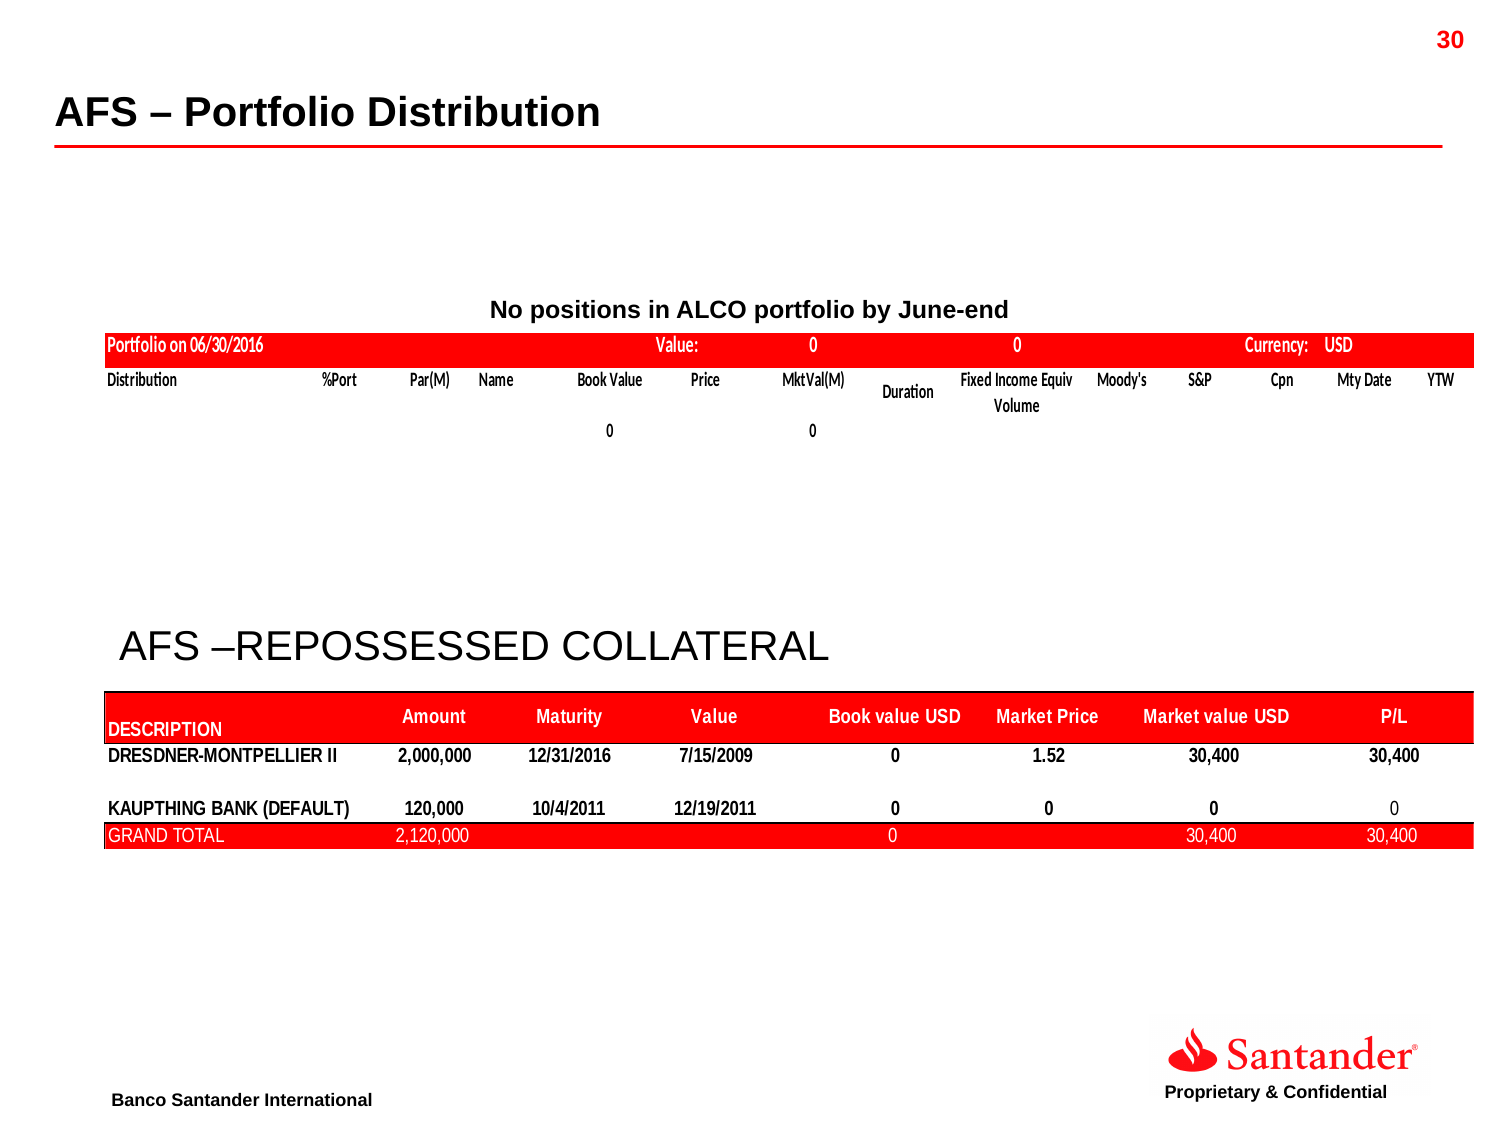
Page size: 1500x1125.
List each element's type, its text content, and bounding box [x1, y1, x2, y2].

picture [103, 690, 1476, 851]
text_box No positions in ALCO portfolio by June-end [195, 286, 1305, 330]
text_box AFS –REPOSSESSED COLLATERAL [104, 606, 1155, 682]
picture [1247, 1089, 1253, 1096]
list AFS – Portfolio Distribution [54, 74, 1409, 146]
picture [103, 331, 1476, 447]
picture [1149, 1014, 1431, 1096]
